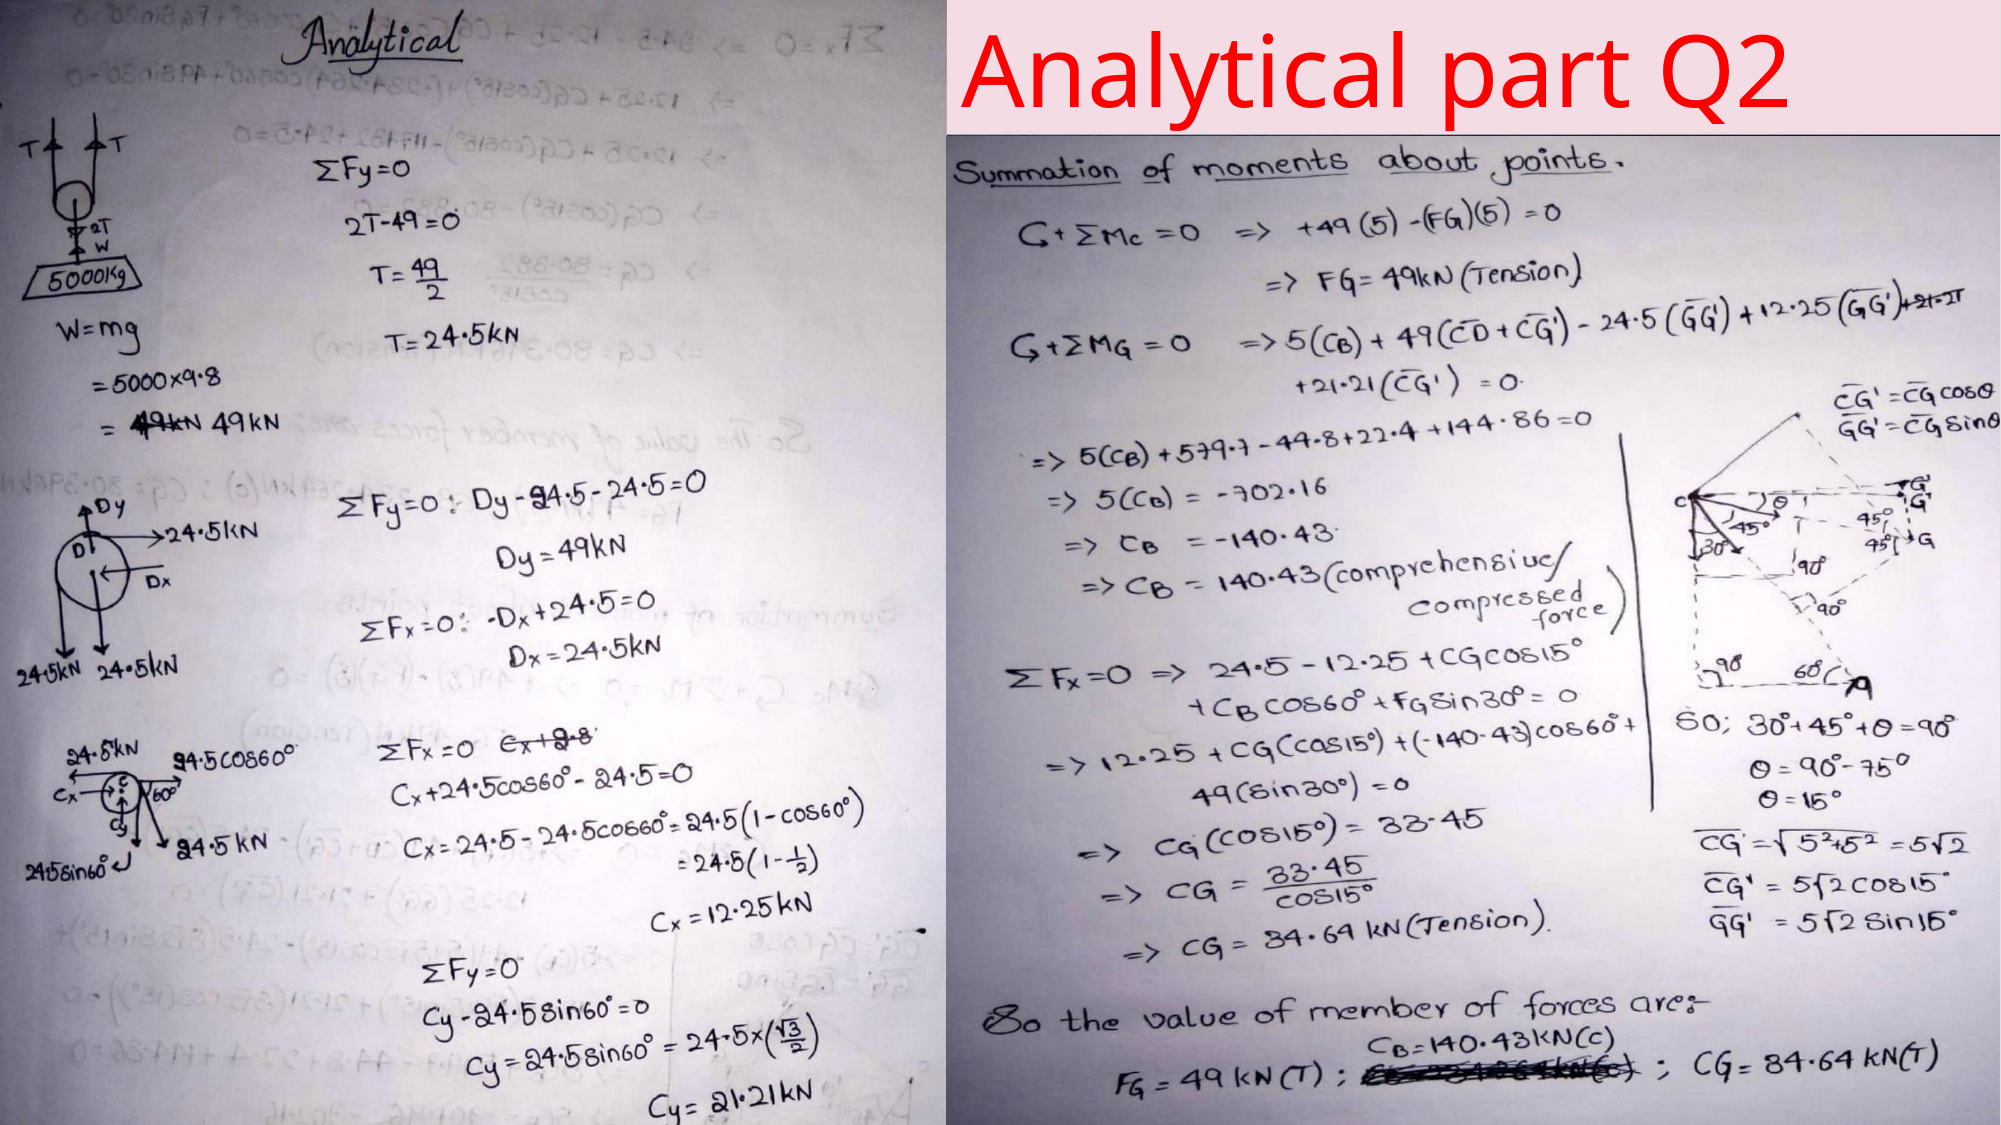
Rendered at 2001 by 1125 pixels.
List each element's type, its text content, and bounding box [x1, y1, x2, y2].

picture [0, 0, 2000, 1125]
text_box Analytical part Q2 [949, 0, 2000, 135]
